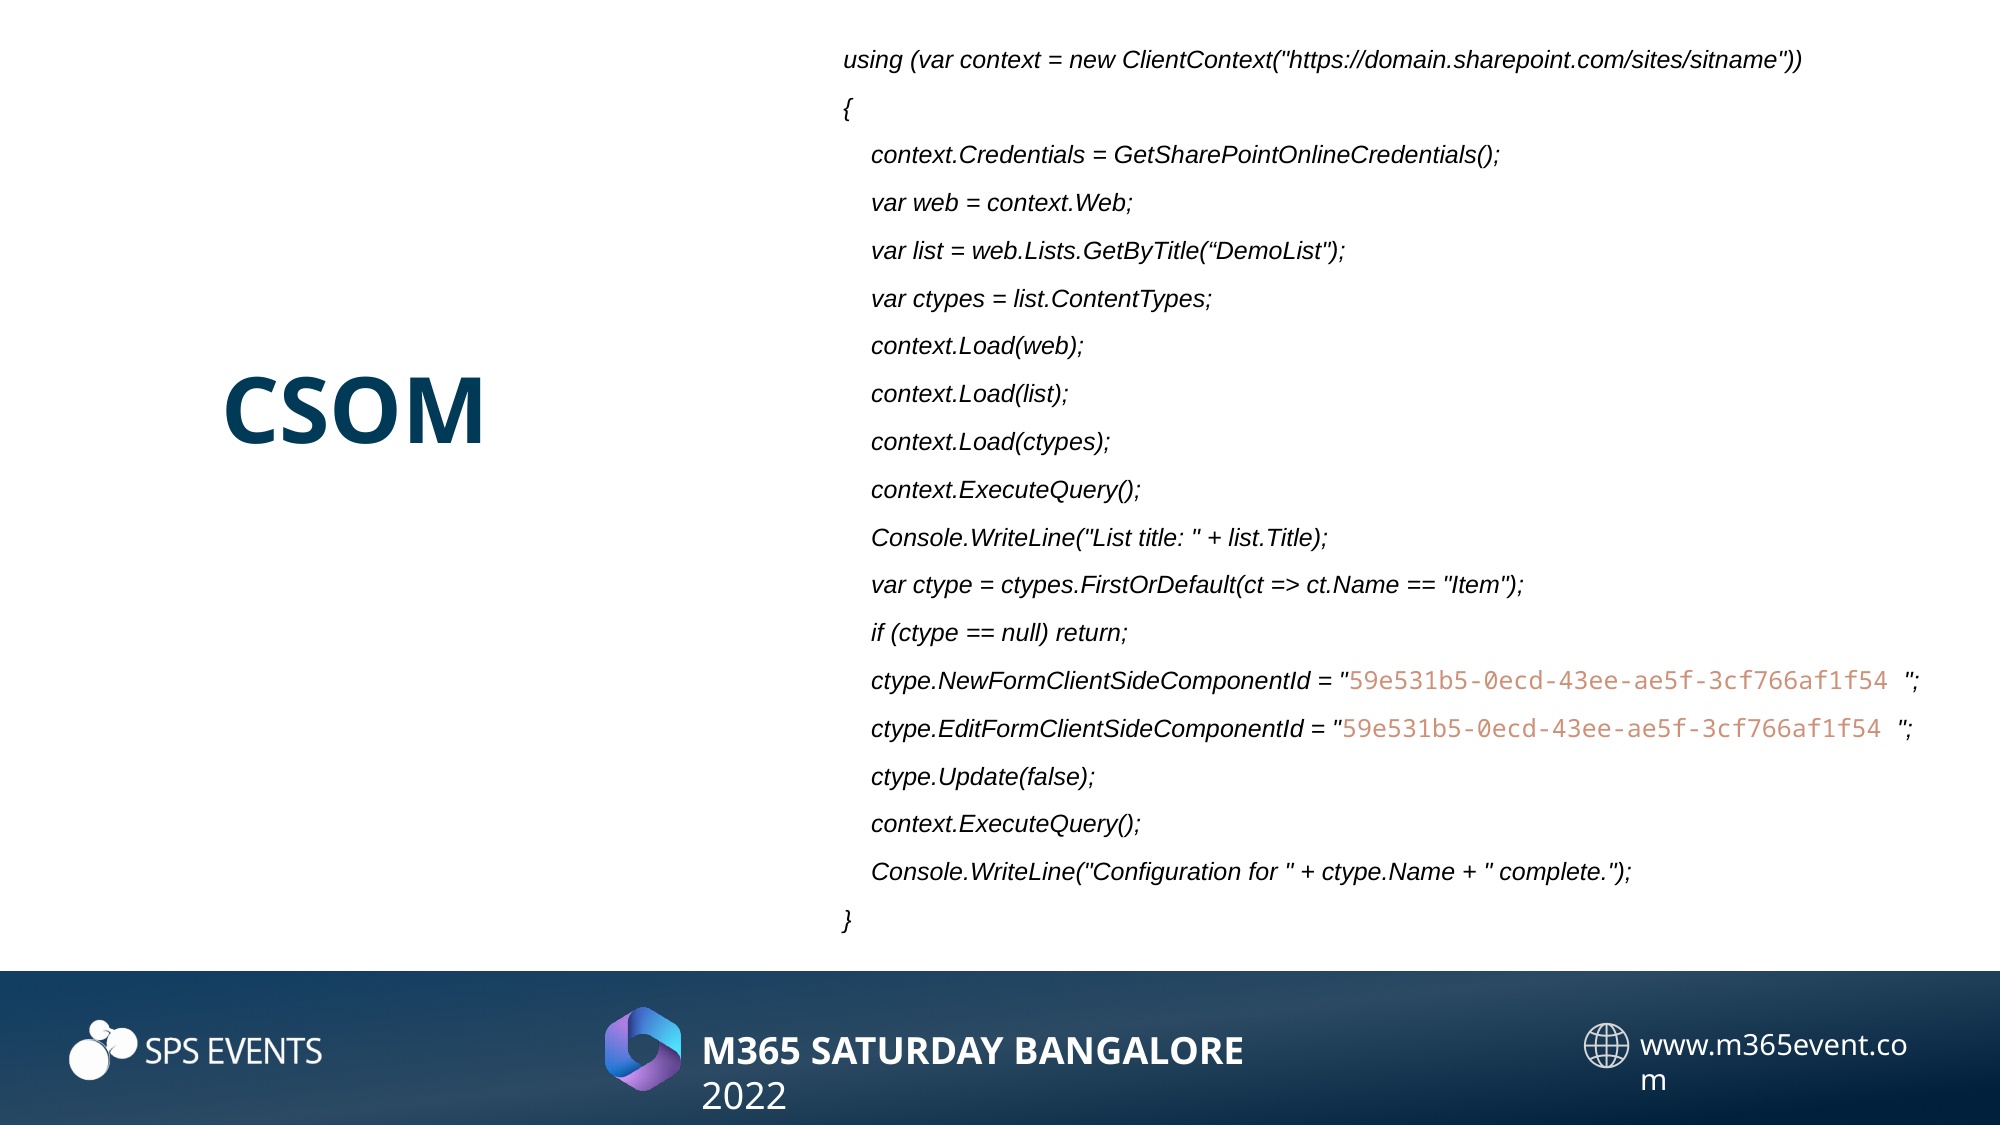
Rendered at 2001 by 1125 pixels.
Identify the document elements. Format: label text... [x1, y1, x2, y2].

list using (var context = new ClientContext("https://domain.sharepoint.com/sites/sitname")) { context.Credentials = GetSharePointOnlineCredentials(); var web = context.Web; var list = web.Lists.GetByTitle(“DemoList"); var ctypes = list.ContentTypes; context.Load(web); context.Load(list); context.Load(ctypes); context.ExecuteQuery(); Console.WriteLine("List title: " + list.Title); var ctype = ctypes.FirstOrDefault(ct => ct.Name == "Item"); if (ctype == null) return; ctype.NewFormClientSideComponentId = "59e531b5-0ecd-43ee-ae5f-3cf766af1f54 "; ctype.EditFormClientSideComponentId = "59e531b5-0ecd-43ee-ae5f-3cf766af1f54 "; ctype.Update(false); context.ExecuteQuery(); Console.WriteLine("Configuration for " + ctype.Name + " complete."); } [828, 39, 2000, 951]
picture [0, 971, 2000, 1125]
title CSOM [206, 305, 510, 524]
